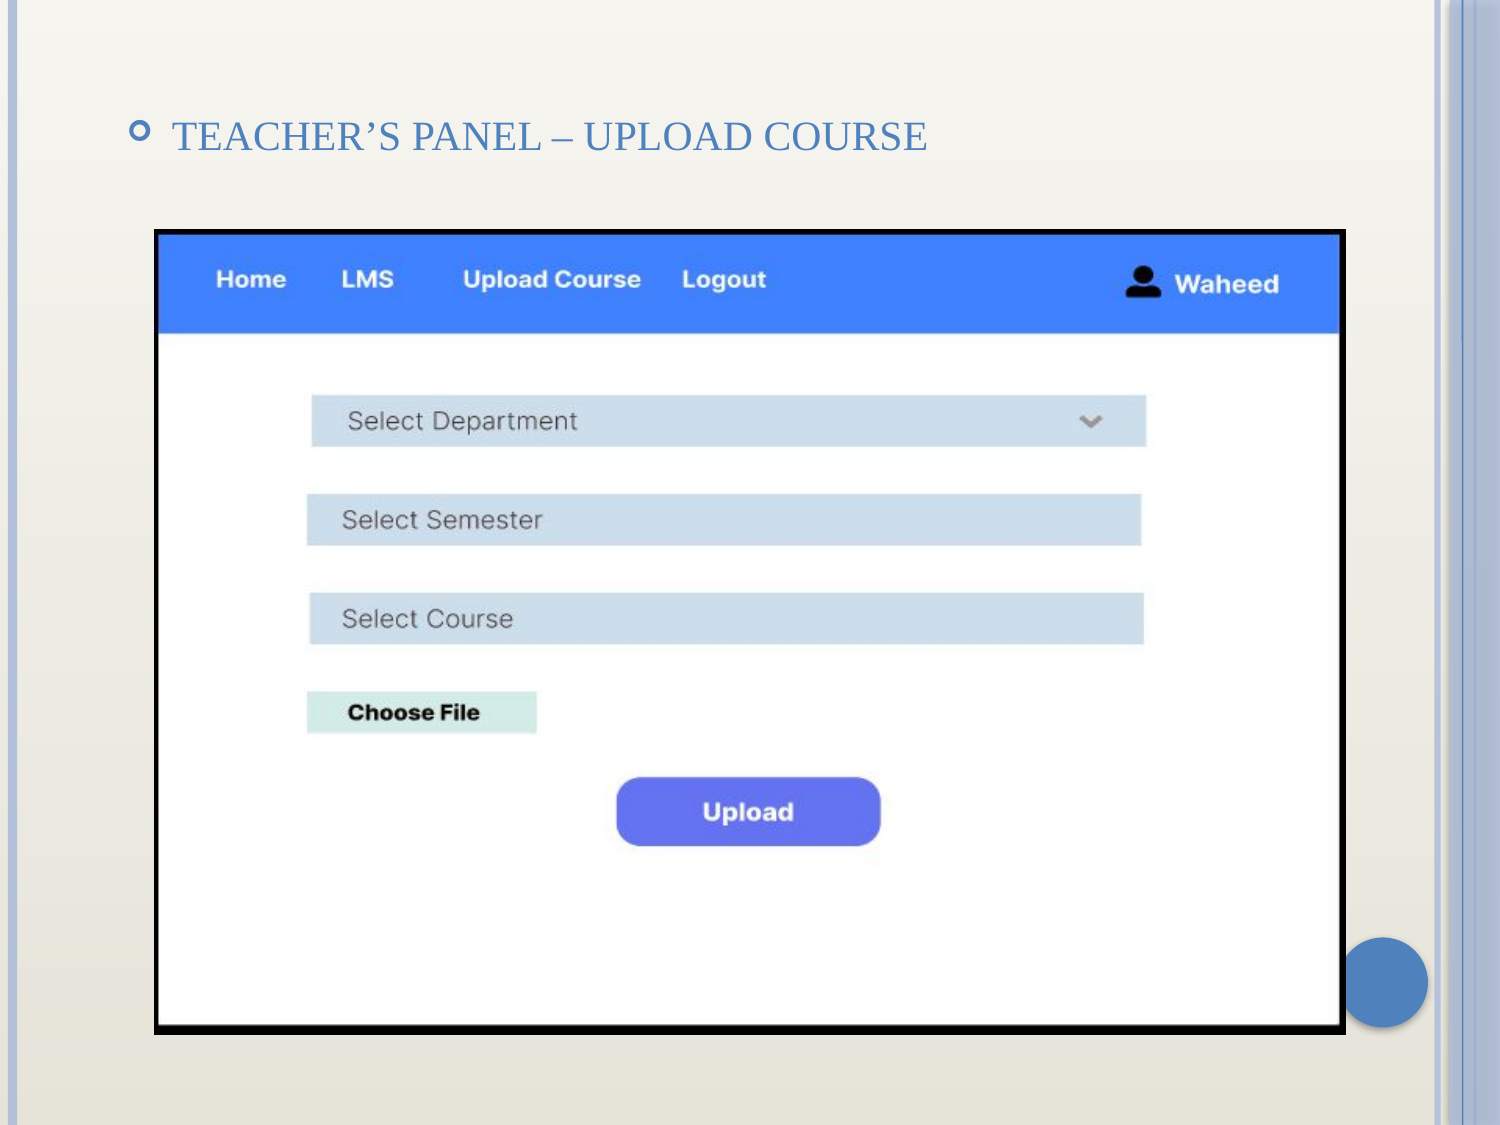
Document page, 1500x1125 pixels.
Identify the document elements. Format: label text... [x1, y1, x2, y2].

picture [154, 228, 1346, 1035]
list TEACHER’S PANEL – UPLOAD COURSE [112, 101, 1338, 1035]
